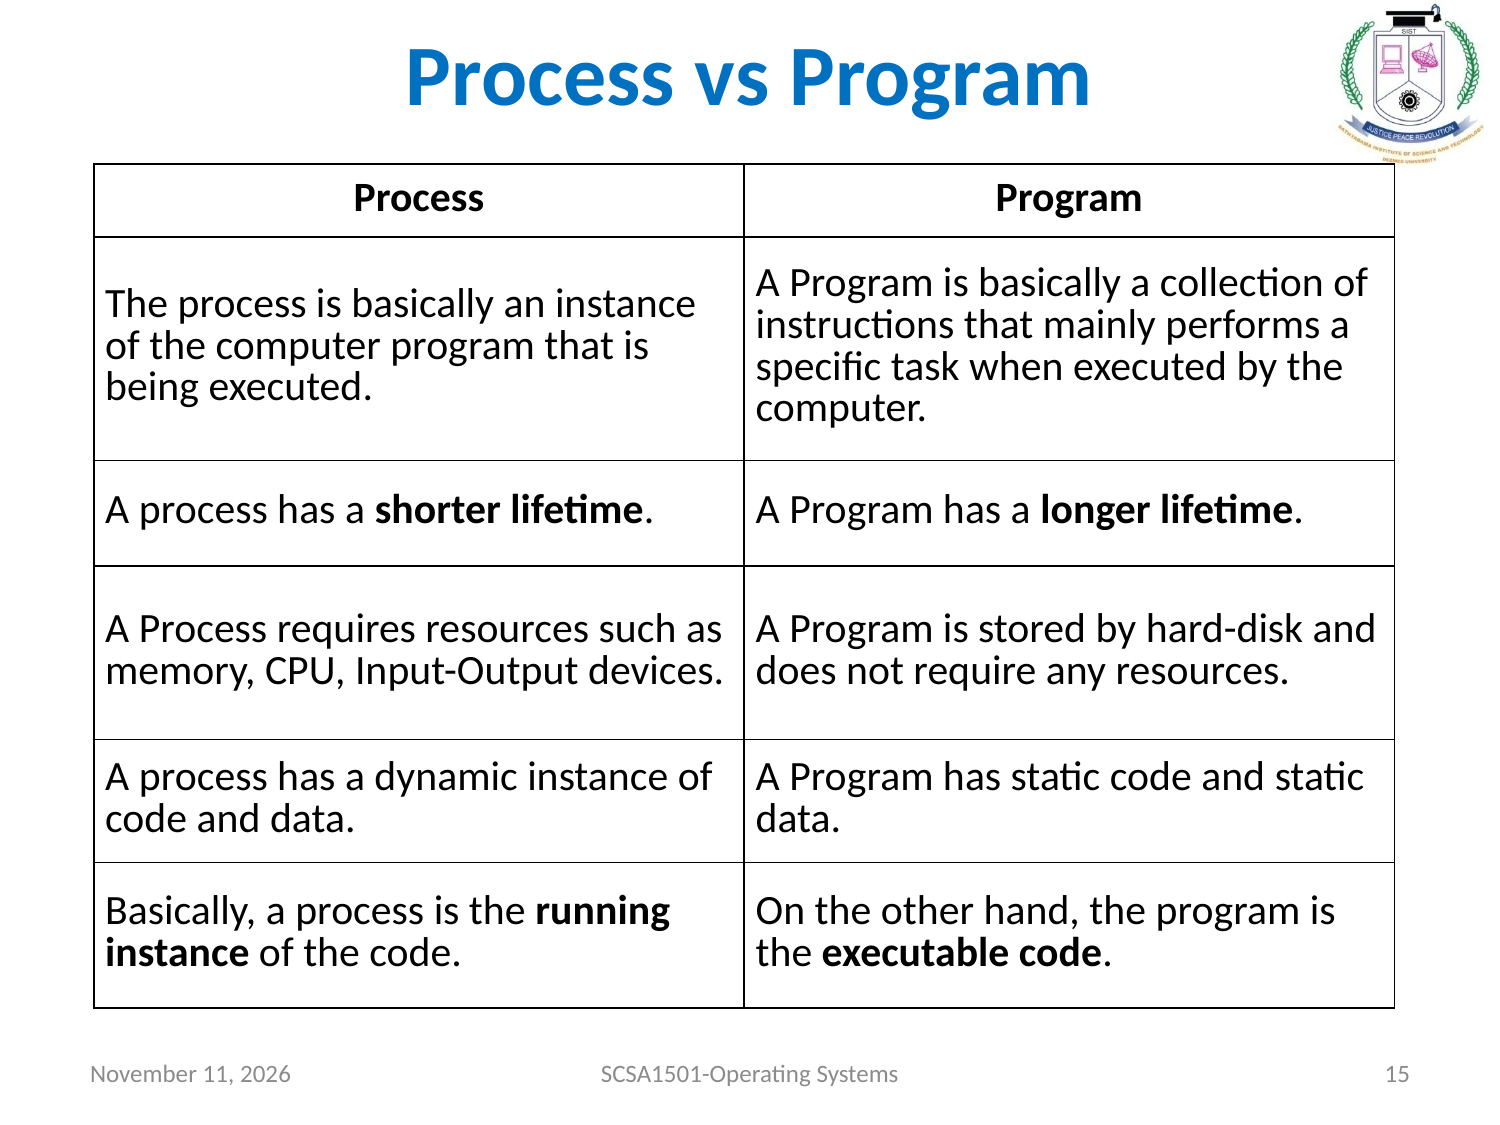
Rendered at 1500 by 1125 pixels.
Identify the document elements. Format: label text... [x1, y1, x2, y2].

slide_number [75, 1042, 425, 1103]
table_cell A process has a dynamic instance of code and data. [95, 740, 743, 862]
footer SCSA1501-Operating Systems [512, 1042, 988, 1103]
table_cell A Program is stored by hard-disk and does not require any resources. [745, 567, 1394, 739]
slide_number 15 [1074, 1042, 1425, 1103]
table_cell On the other hand, the program is the executable code. [745, 863, 1394, 1007]
table_cell A Program has a longer lifetime. [745, 461, 1394, 565]
table_cell The process is basically an instance of the computer program that is being executed. [95, 238, 743, 460]
table_cell A Program has static code and static data. [745, 740, 1394, 862]
table_header Process [95, 165, 743, 236]
table_cell Basically, a process is the running instance of the code. [95, 863, 743, 1007]
table_cell A Process requires resources such as memory, CPU, Input-Output devices. [95, 567, 743, 739]
title Process vs Program [75, 11, 1425, 131]
table_header Program [745, 165, 1394, 236]
picture [1320, 0, 1500, 180]
table_cell A Program is basically a collection of instructions that mainly performs a specific task when executed by the computer. [745, 238, 1394, 460]
table_cell A process has a shorter lifetime. [95, 461, 743, 565]
